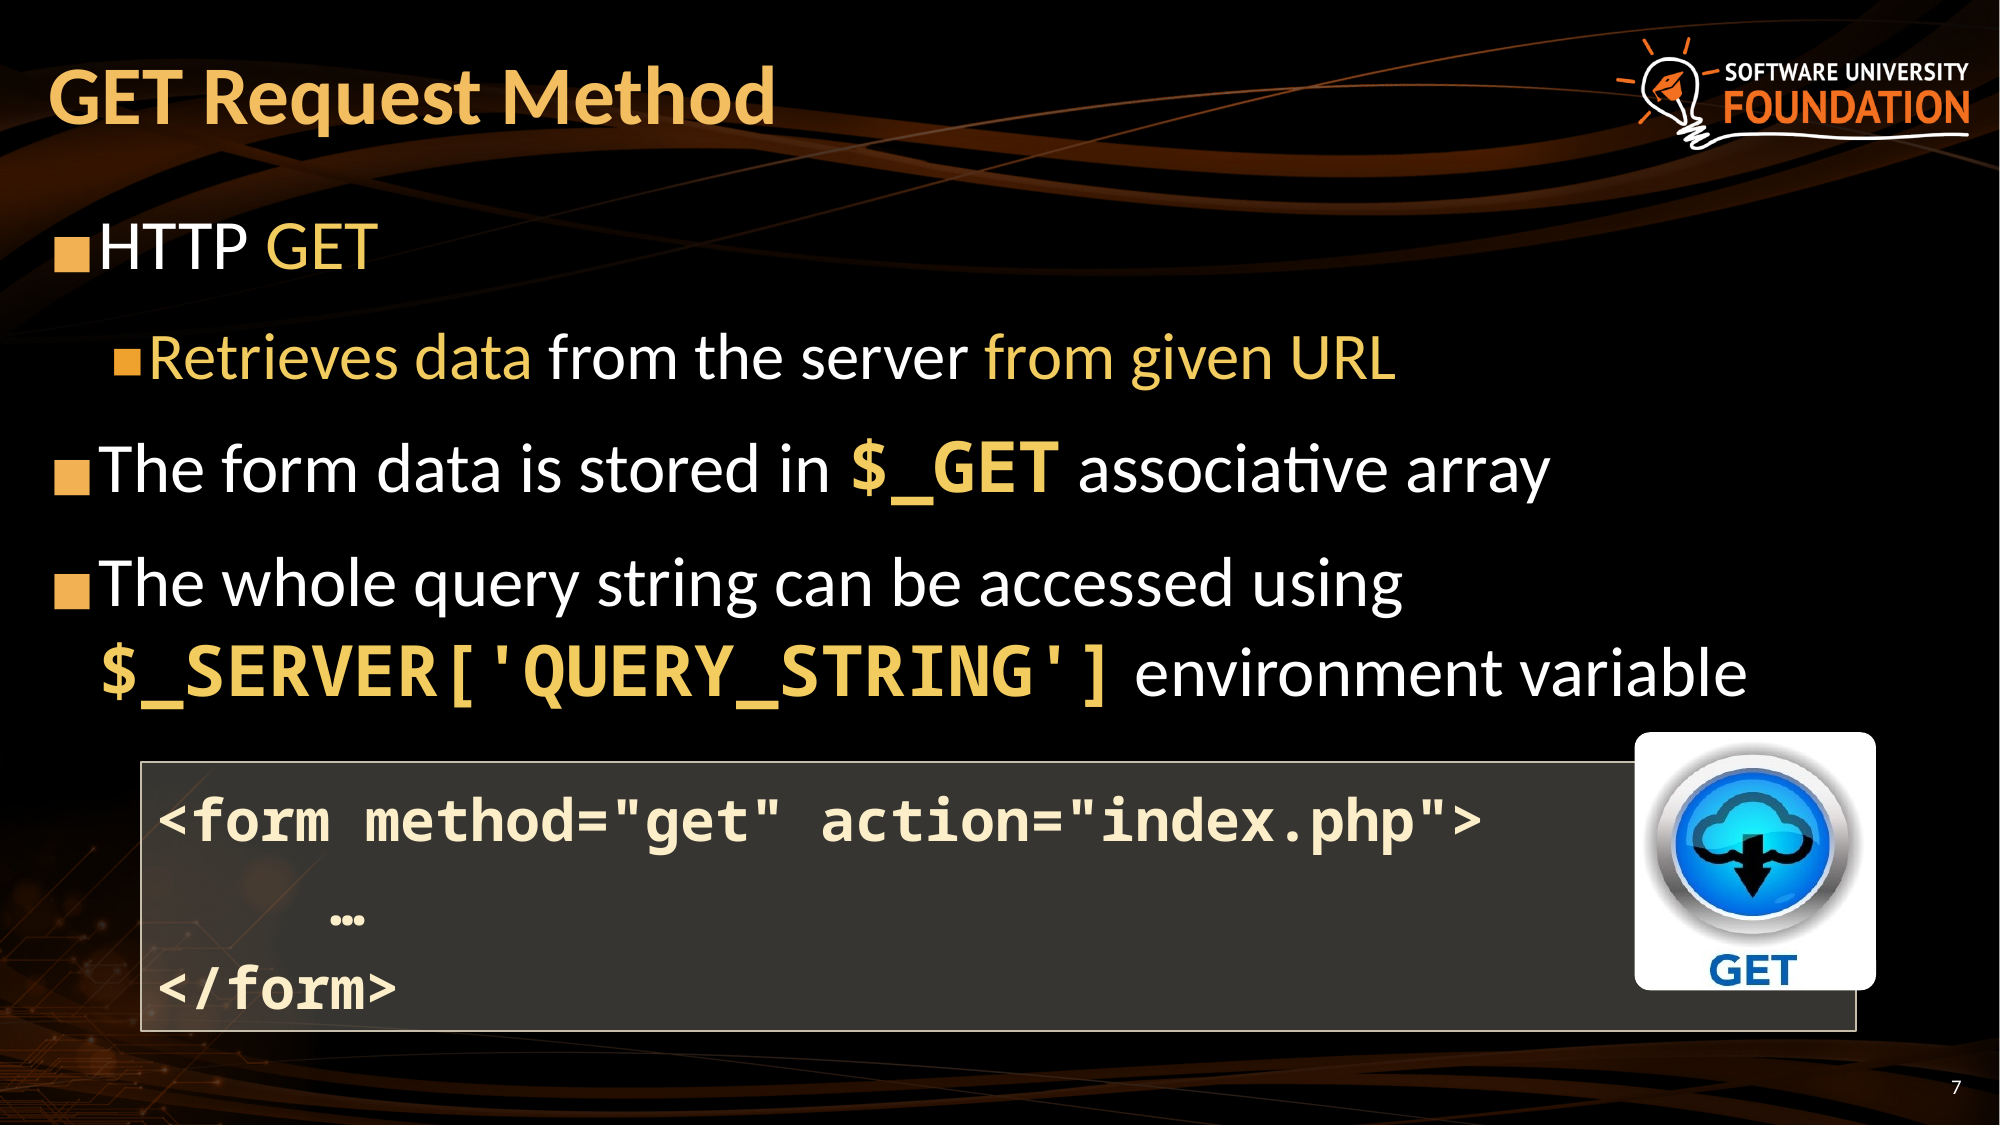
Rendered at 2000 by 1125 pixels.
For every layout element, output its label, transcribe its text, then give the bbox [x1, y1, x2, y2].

text_box <form method="get" action="index.php"> … </form> [140, 761, 1857, 1032]
picture [0, 0, 2000, 1125]
list HTTP GET Retrieves data from the server from given URL The form data is stored in $_GET associative array The whole query string can be accessed using $_SERVER['QUERY_STRING'] environment variable [31, 188, 1968, 1103]
title GET Request Method [30, 6, 1602, 189]
